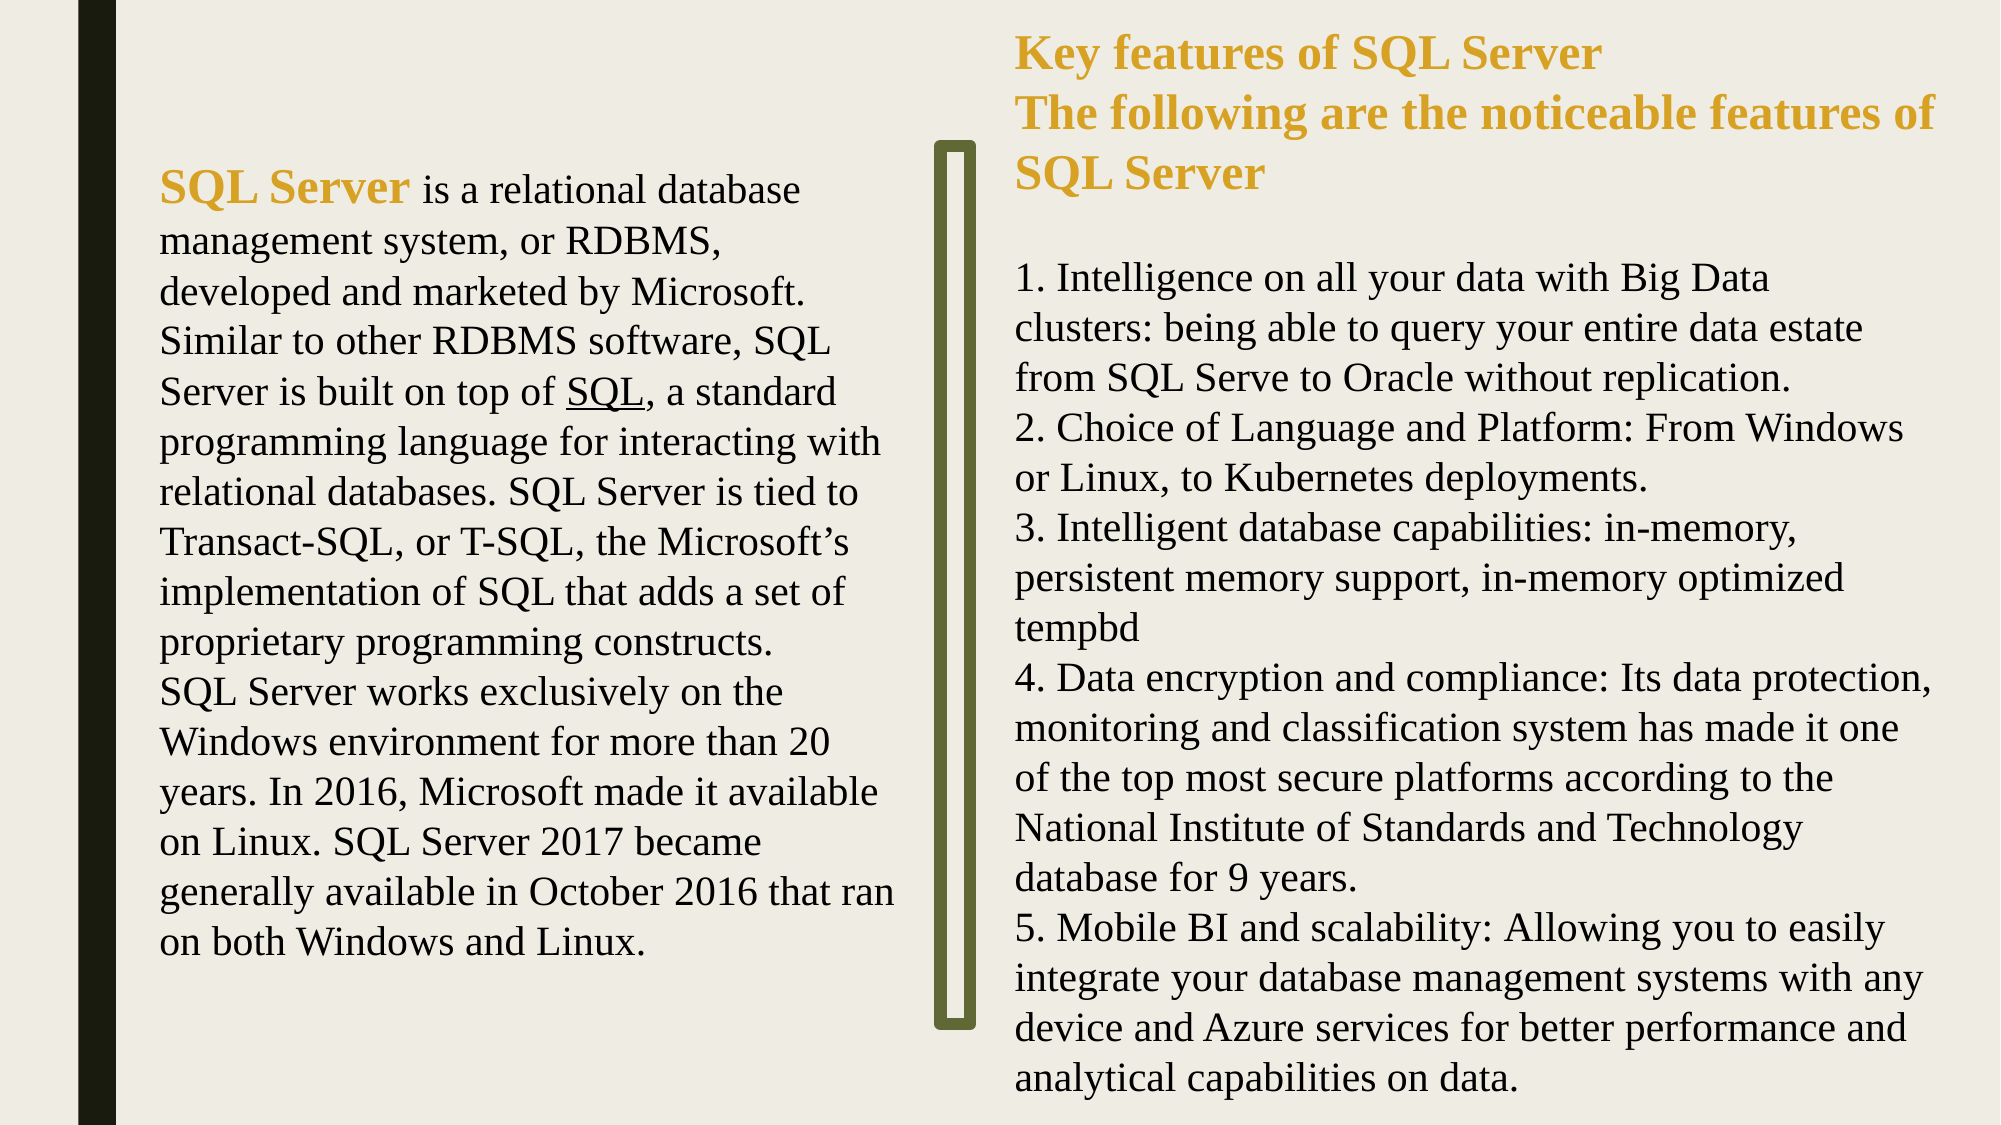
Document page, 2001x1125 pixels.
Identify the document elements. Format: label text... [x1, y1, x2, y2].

text_box [938, 143, 973, 1027]
text_box Key features of SQL Server The following are the noticeable features of SQL Server 1. Intelligence on all your data with Big Data clusters: being able to query your entire data estate from SQL Serve to Oracle without replication. 2. Choice of Language and Platform: From Windows or Linux, to Kubernetes deployments. 3. Intelligent database capabilities: in-memory, persistent memory support, in-memory optimized tempbd 4. Data encryption and compliance: Its data protection, monitoring and classification system has made it one of the top most secure platforms according to the National Institute of Standards and Technology database for 9 years. 5. Mobile BI and scalability: Allowing you to easily integrate your database management systems with any device and Azure services for better performance and analytical capabilities on data. [999, 12, 1961, 1108]
text_box SQL Server is a relational database management system, or RDBMS, developed and marketed by Microsoft. Similar to other RDBMS software, SQL Server is built on top of SQL, a standard programming language for interacting with relational databases. SQL Server is tied to Transact-SQL, or T-SQL, the Microsoft’s implementation of SQL that adds a set of proprietary programming constructs. SQL Server works exclusively on the Windows environment for more than 20 years. In 2016, Microsoft made it available on Linux. SQL Server 2017 became generally available in October 2016 that ran on both Windows and Linux. [144, 145, 911, 971]
